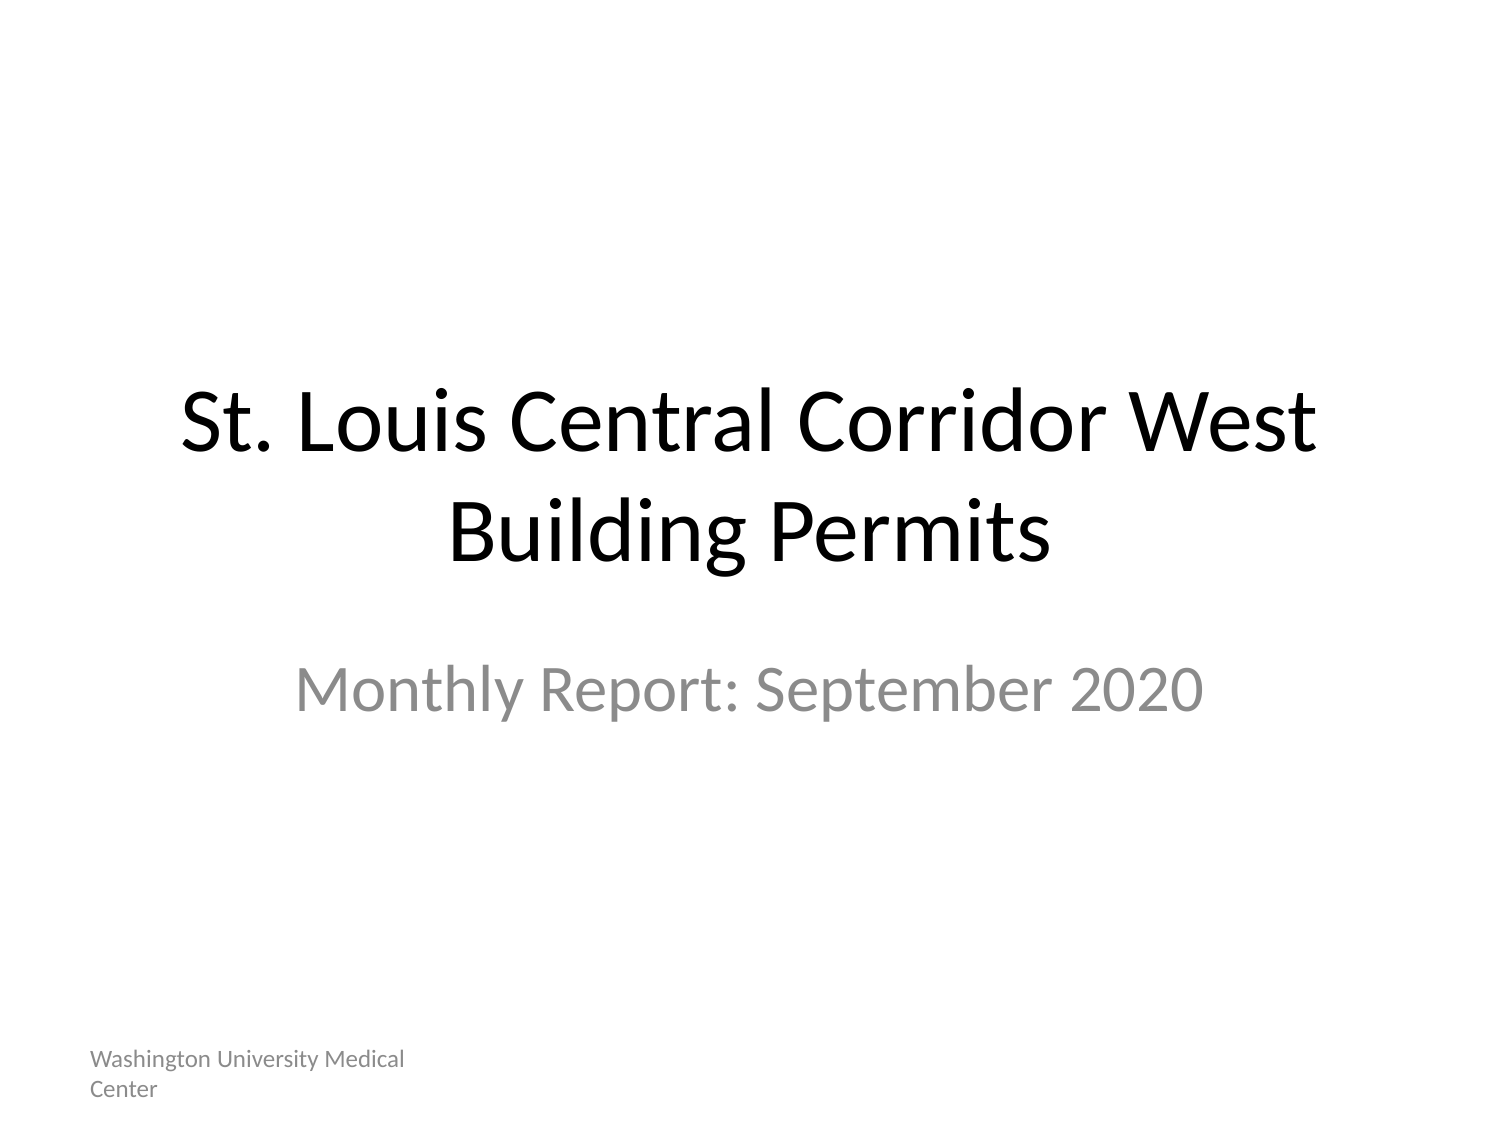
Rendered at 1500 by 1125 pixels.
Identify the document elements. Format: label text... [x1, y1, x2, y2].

subtitle Monthly Report: September 2020 [225, 637, 1275, 925]
title St. Louis Central Corridor West Building Permits [112, 349, 1388, 591]
slide_number Washington University Medical Center [75, 1042, 425, 1103]
